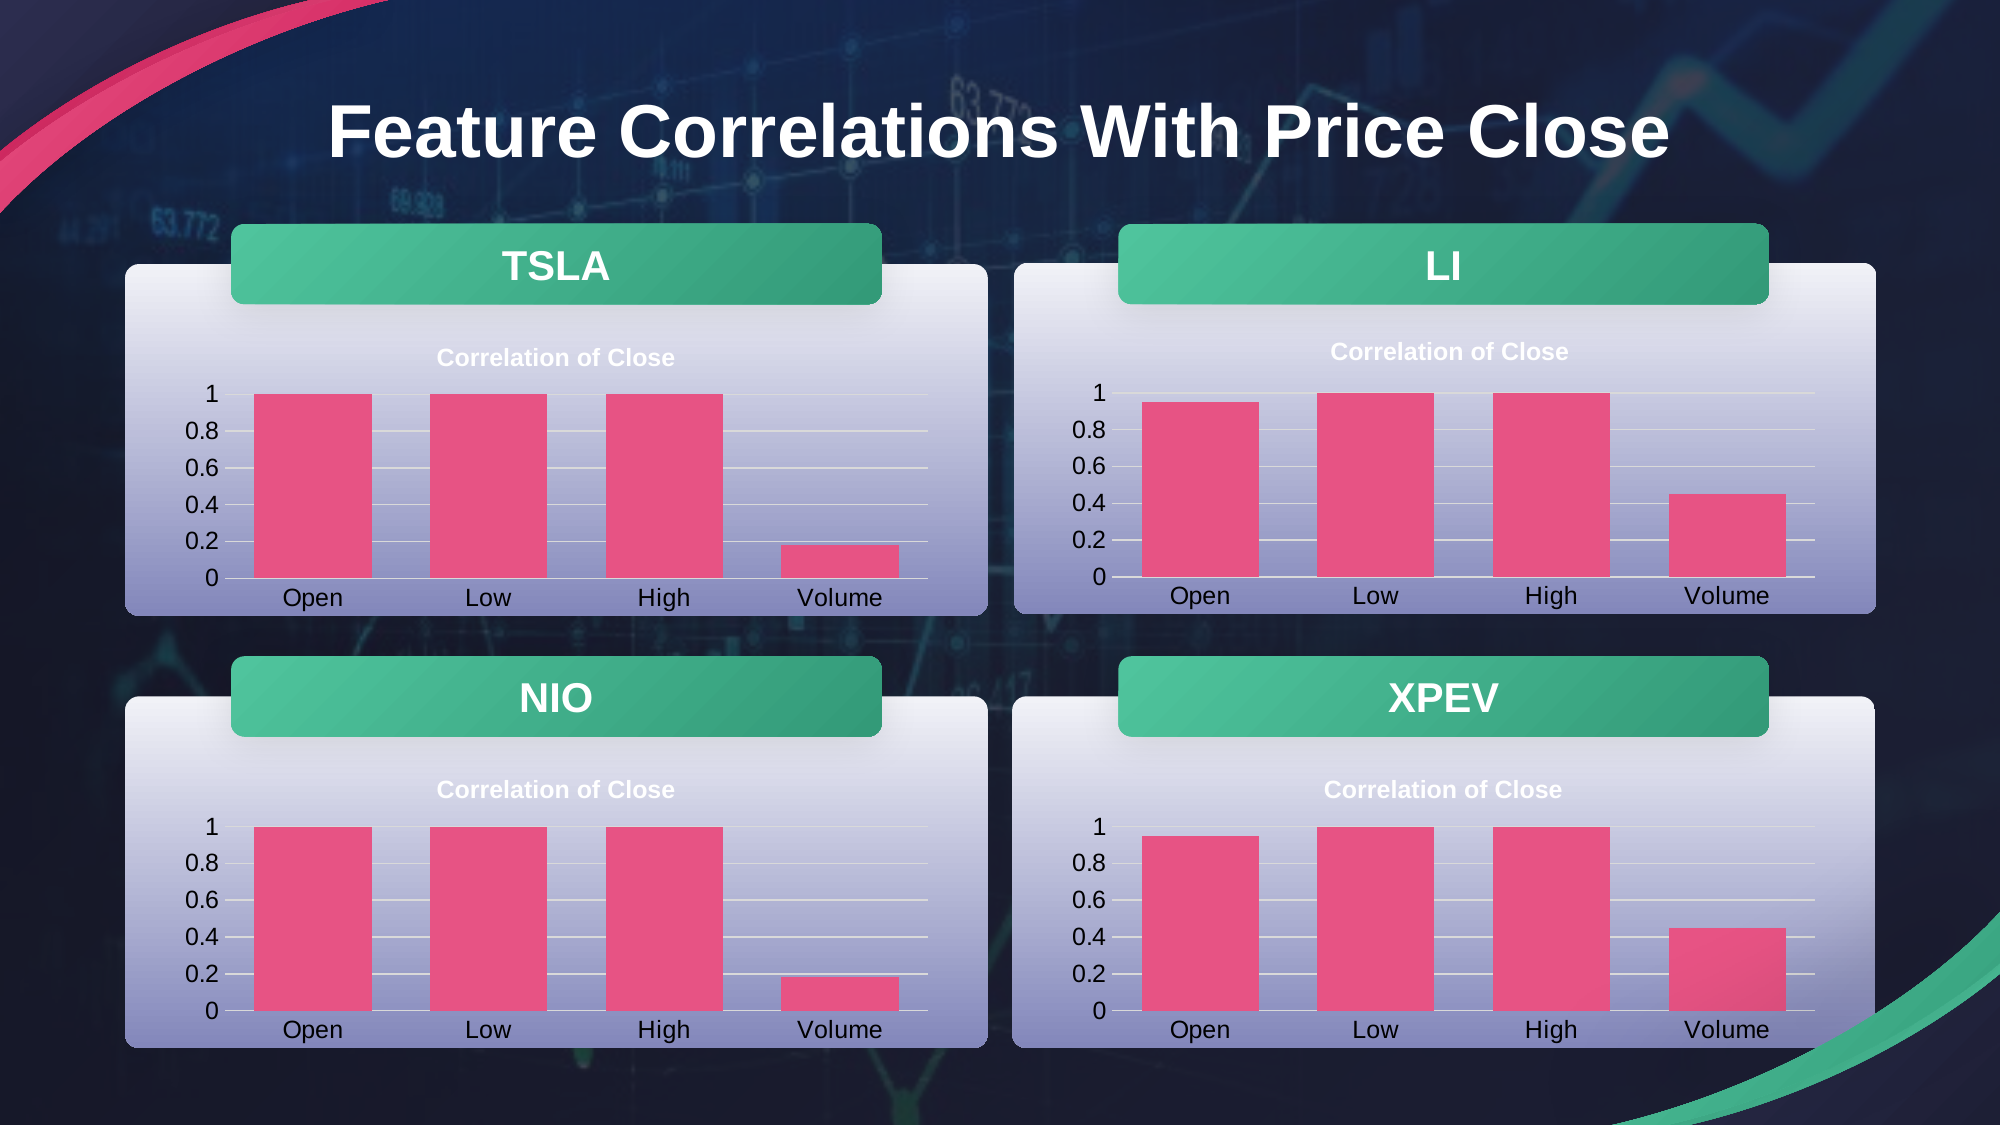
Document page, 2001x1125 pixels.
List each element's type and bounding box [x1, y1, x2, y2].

text_box [0, 0, 388, 213]
chart [1056, 808, 1831, 1049]
picture [0, 0, 2000, 1125]
chart [169, 808, 944, 1049]
text_box [1612, 911, 2000, 1125]
chart [1056, 374, 1831, 616]
chart [169, 375, 944, 616]
